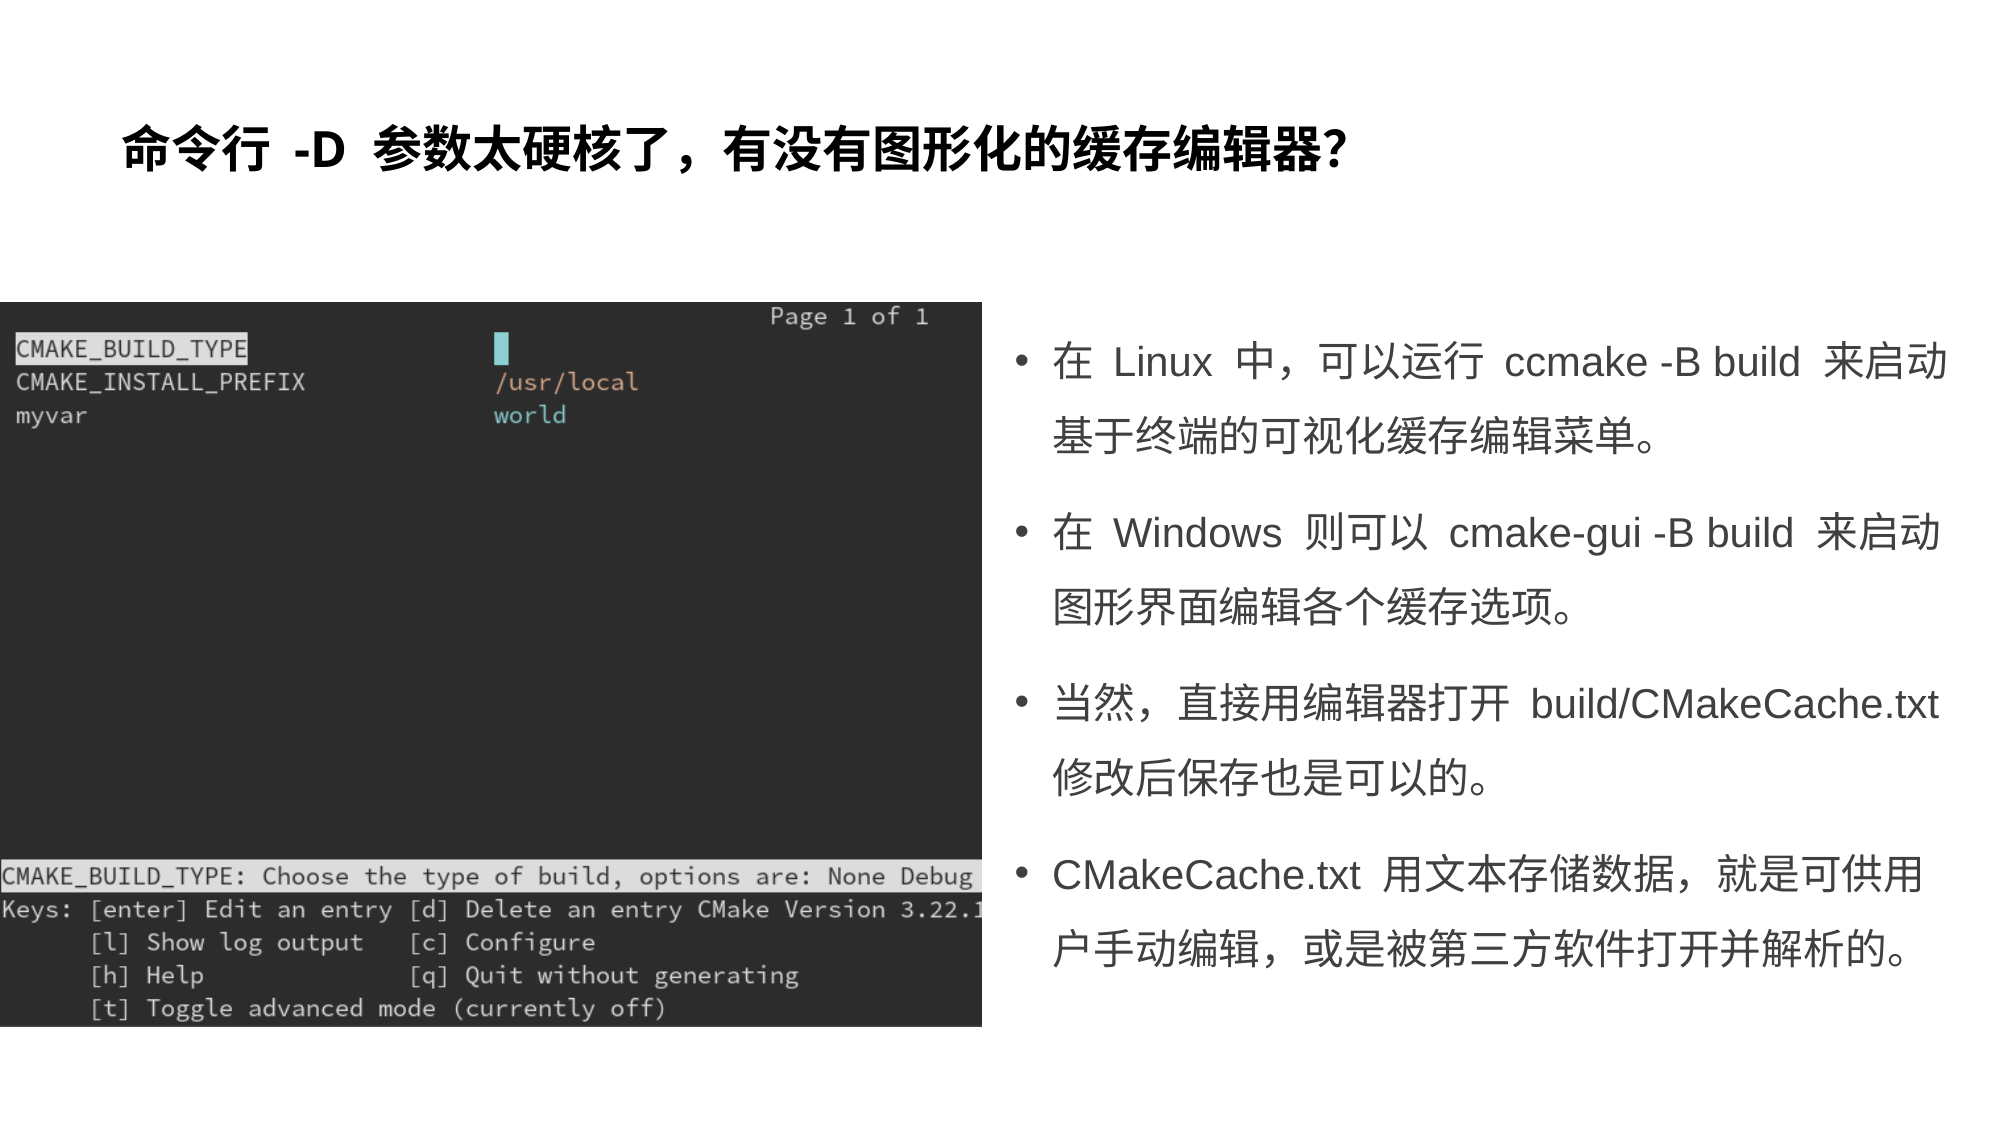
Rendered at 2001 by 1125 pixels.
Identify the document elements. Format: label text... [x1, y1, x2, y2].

title 命令行 -D 参数太硬核了，有没有图形化的缓存编辑器？ [106, 42, 1832, 260]
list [0, 302, 982, 1028]
list 在 Linux 中，可以运行 ccmake -B build 来启动基于终端的可视化缓存编辑菜单。 在 Windows 则可以 cmake-gui -B build 来启动图形界面编辑各个缓存选项。 当然，直接用编辑器打开 build/CMakeCache.txt 修改后保存也是可以的。 CMakeCache.txt 用文本存储数据，就是可供用户手动编辑，或是被第三方软件打开并解析的。 [999, 302, 1966, 1017]
